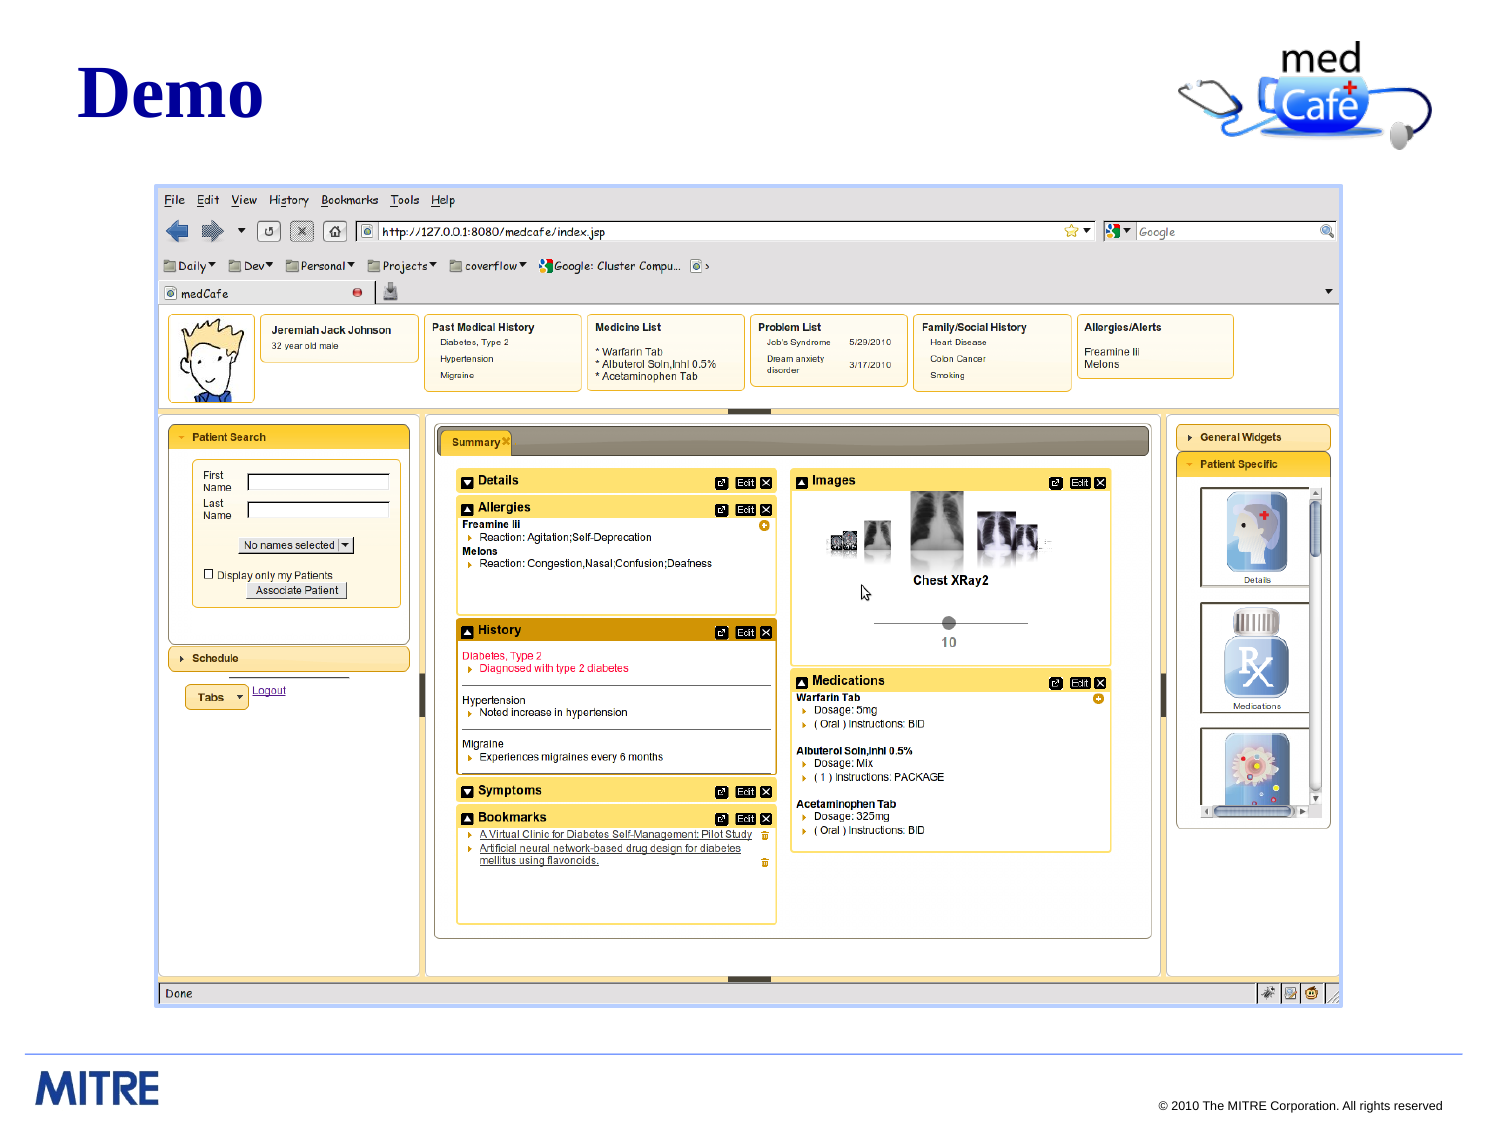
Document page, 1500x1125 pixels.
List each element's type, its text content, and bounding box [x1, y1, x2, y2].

picture [157, 187, 1340, 1004]
picture [30, 1068, 163, 1111]
picture [1178, 41, 1432, 150]
title Demo [62, 62, 1413, 151]
